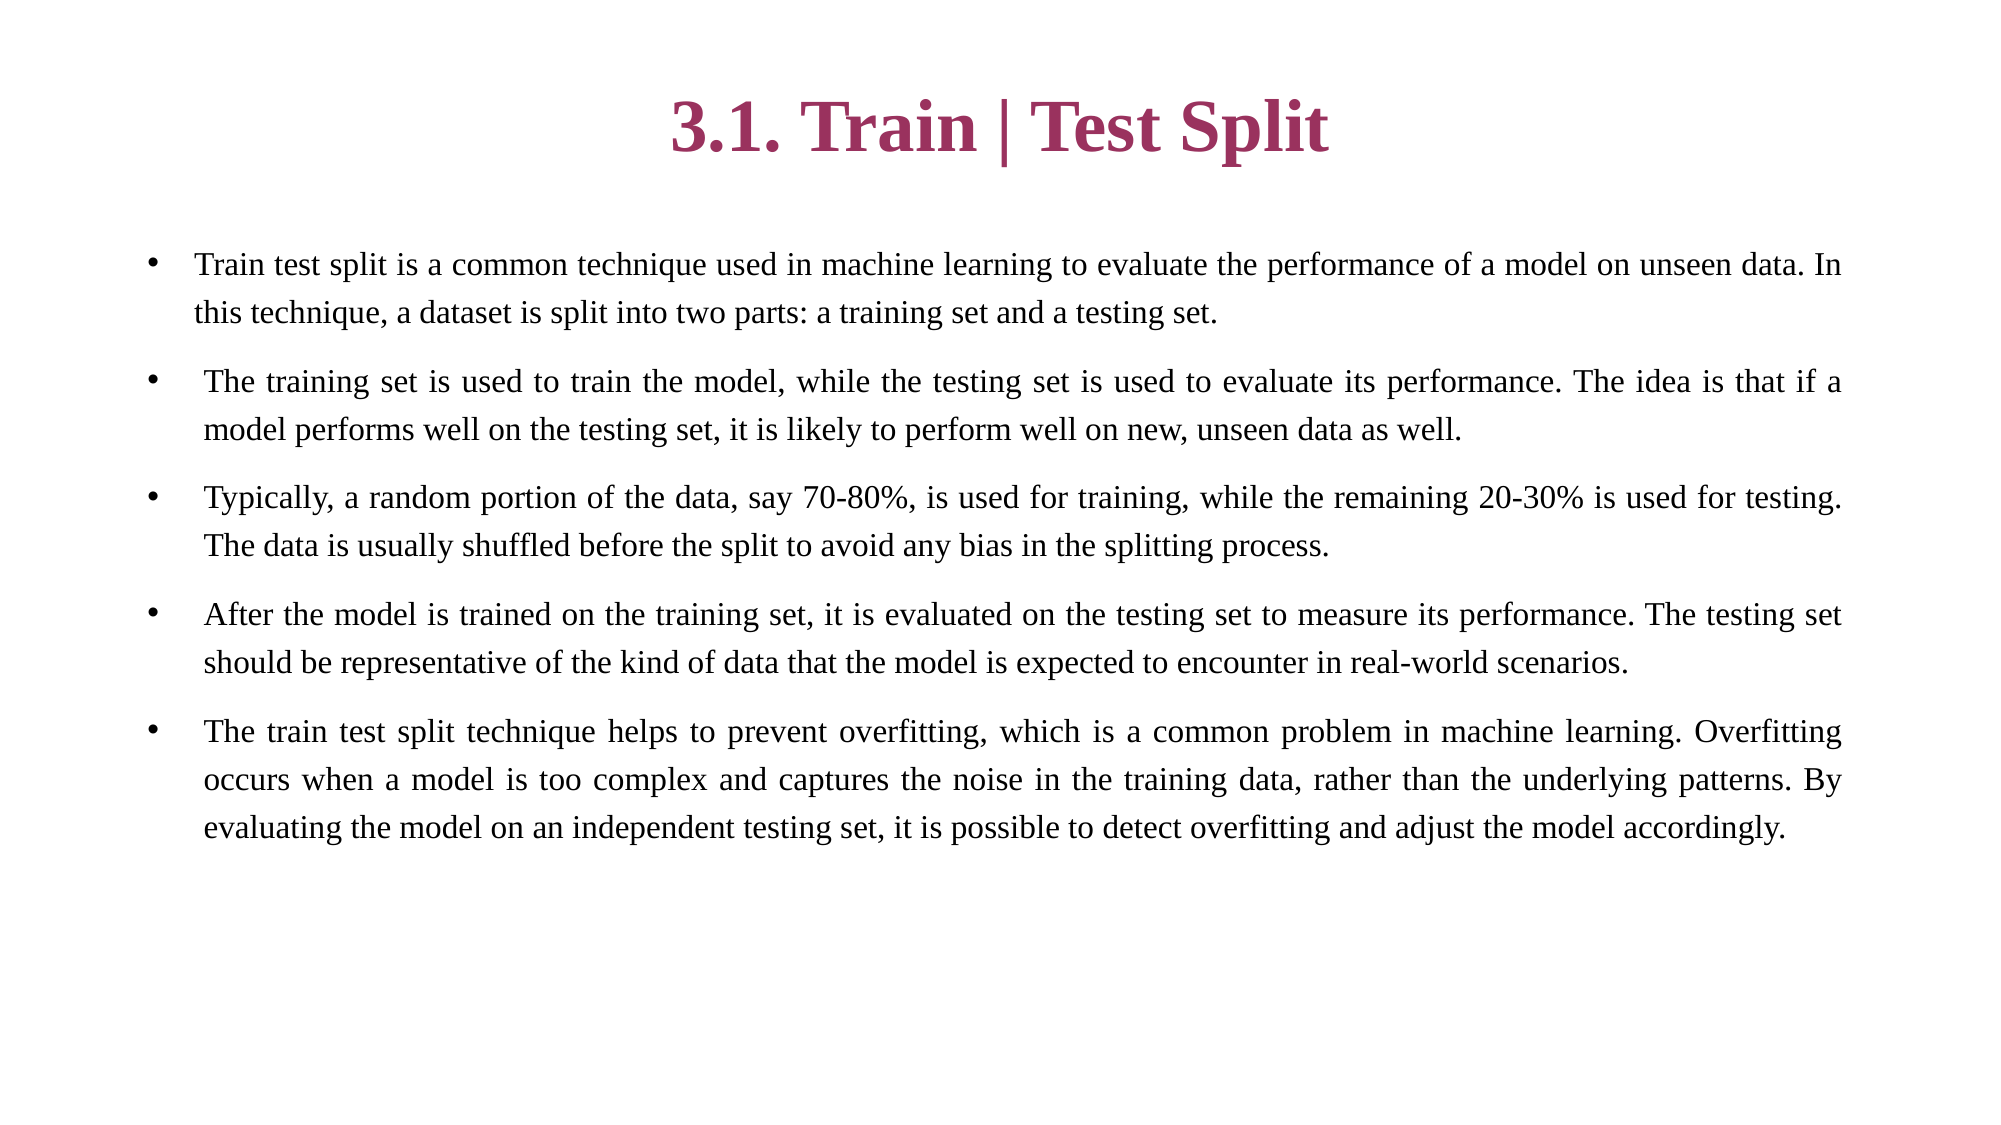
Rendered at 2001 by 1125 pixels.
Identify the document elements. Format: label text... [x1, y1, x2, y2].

text_box Train test split is a common technique used in machine learning to evaluate the performance of a model on unseen data. In this technique, a dataset is split into two parts: a training set and a testing set. The training set is used to train the model, while the testing set is used to evaluate its performance. The idea is that if a model performs well on the testing set, it is likely to perform well on new, unseen data as well. Typically, a random portion of the data, say 70-80%, is used for training, while the remaining 20-30% is used for testing. The data is usually shuffled before the split to avoid any bias in the splitting process. After the model is trained on the training set, it is evaluated on the testing set to measure its performance. The testing set should be representative of the kind of data that the model is expected to encounter in real-world scenarios. The train test split technique helps to prevent overfitting, which is a common problem in machine learning. Overfitting occurs when a model is too complex and captures the noise in the training data, rather than the underlying patterns. By evaluating the model on an independent testing set, it is possible to detect overfitting and adjust the model accordingly. [132, 226, 1861, 995]
text_box 3.1. Train | Test Split [0, 78, 2000, 213]
